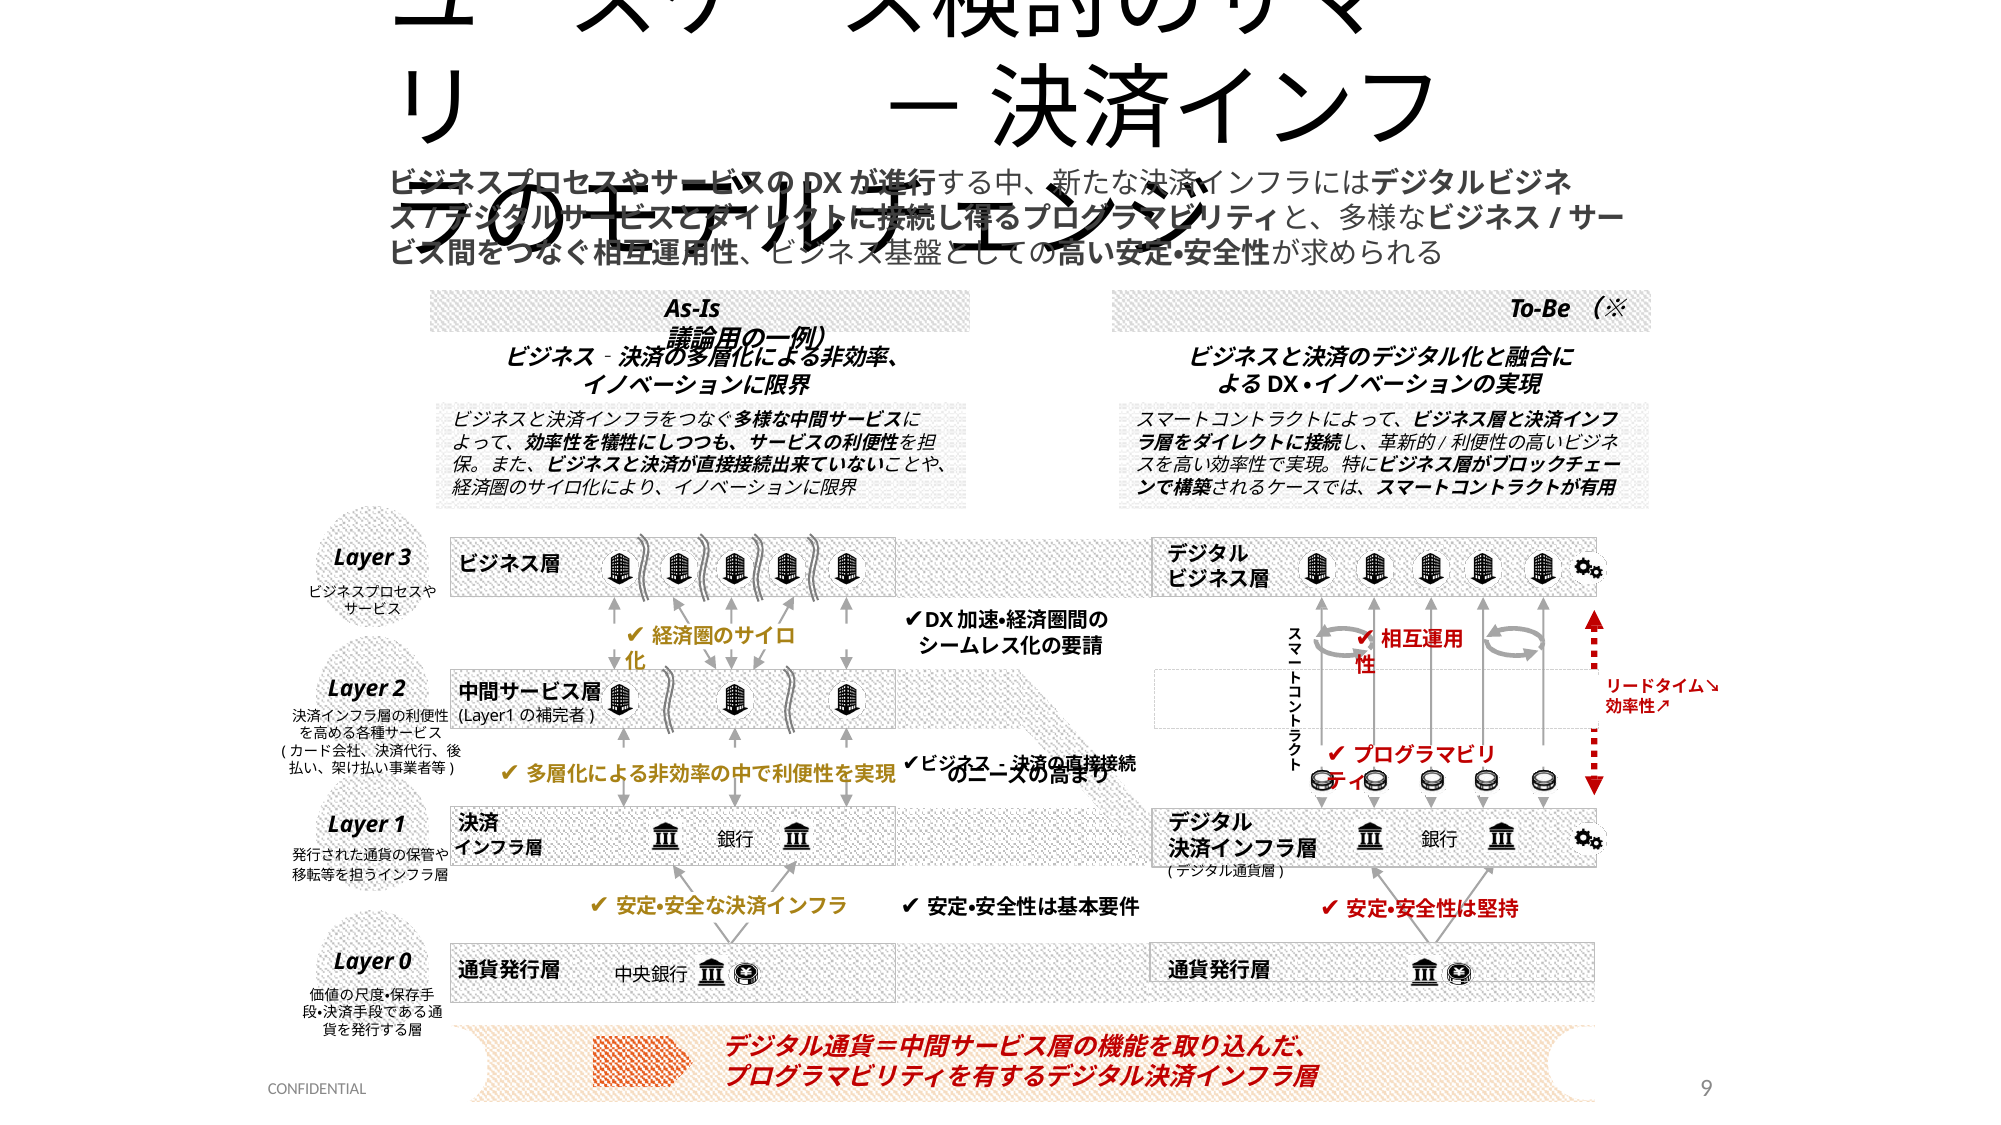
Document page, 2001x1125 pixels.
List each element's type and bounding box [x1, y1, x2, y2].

picture [316, 636, 429, 757]
text_box [285, 839, 316, 884]
title [386, 0, 1479, 161]
picture [430, 290, 970, 332]
picture [316, 506, 429, 627]
text_box [304, 540, 316, 618]
picture [593, 1036, 693, 1087]
picture [1112, 290, 1651, 332]
picture [1119, 402, 1649, 509]
picture [316, 910, 429, 1031]
text_box [1698, 1069, 1716, 1102]
text_box [279, 533, 1739, 1107]
text_box [265, 1075, 371, 1098]
picture [316, 770, 429, 891]
picture [436, 402, 966, 509]
text_box [386, 161, 1635, 398]
